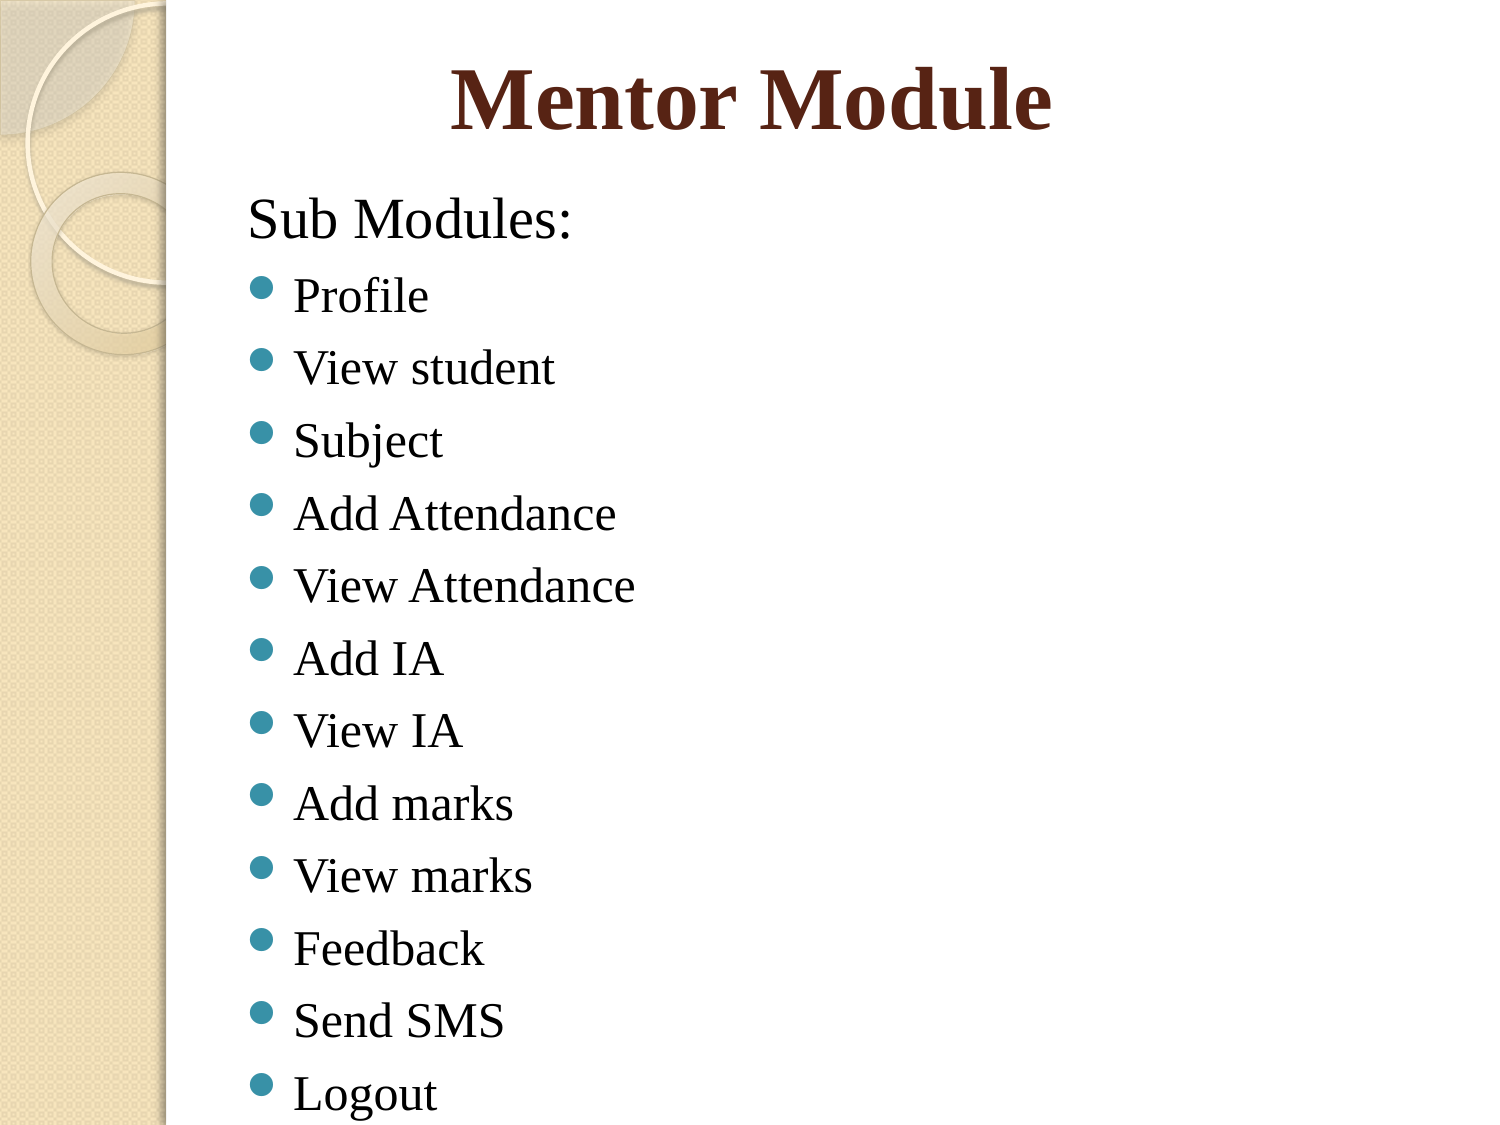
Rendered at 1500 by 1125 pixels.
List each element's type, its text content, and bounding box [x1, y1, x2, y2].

title Mentor Module [76, 0, 1427, 188]
list Sub Modules: Profile View student Subject Add Attendance View Attendance Add IA View IA Add marks View marks Feedback Send SMS Logout [218, 172, 1500, 970]
